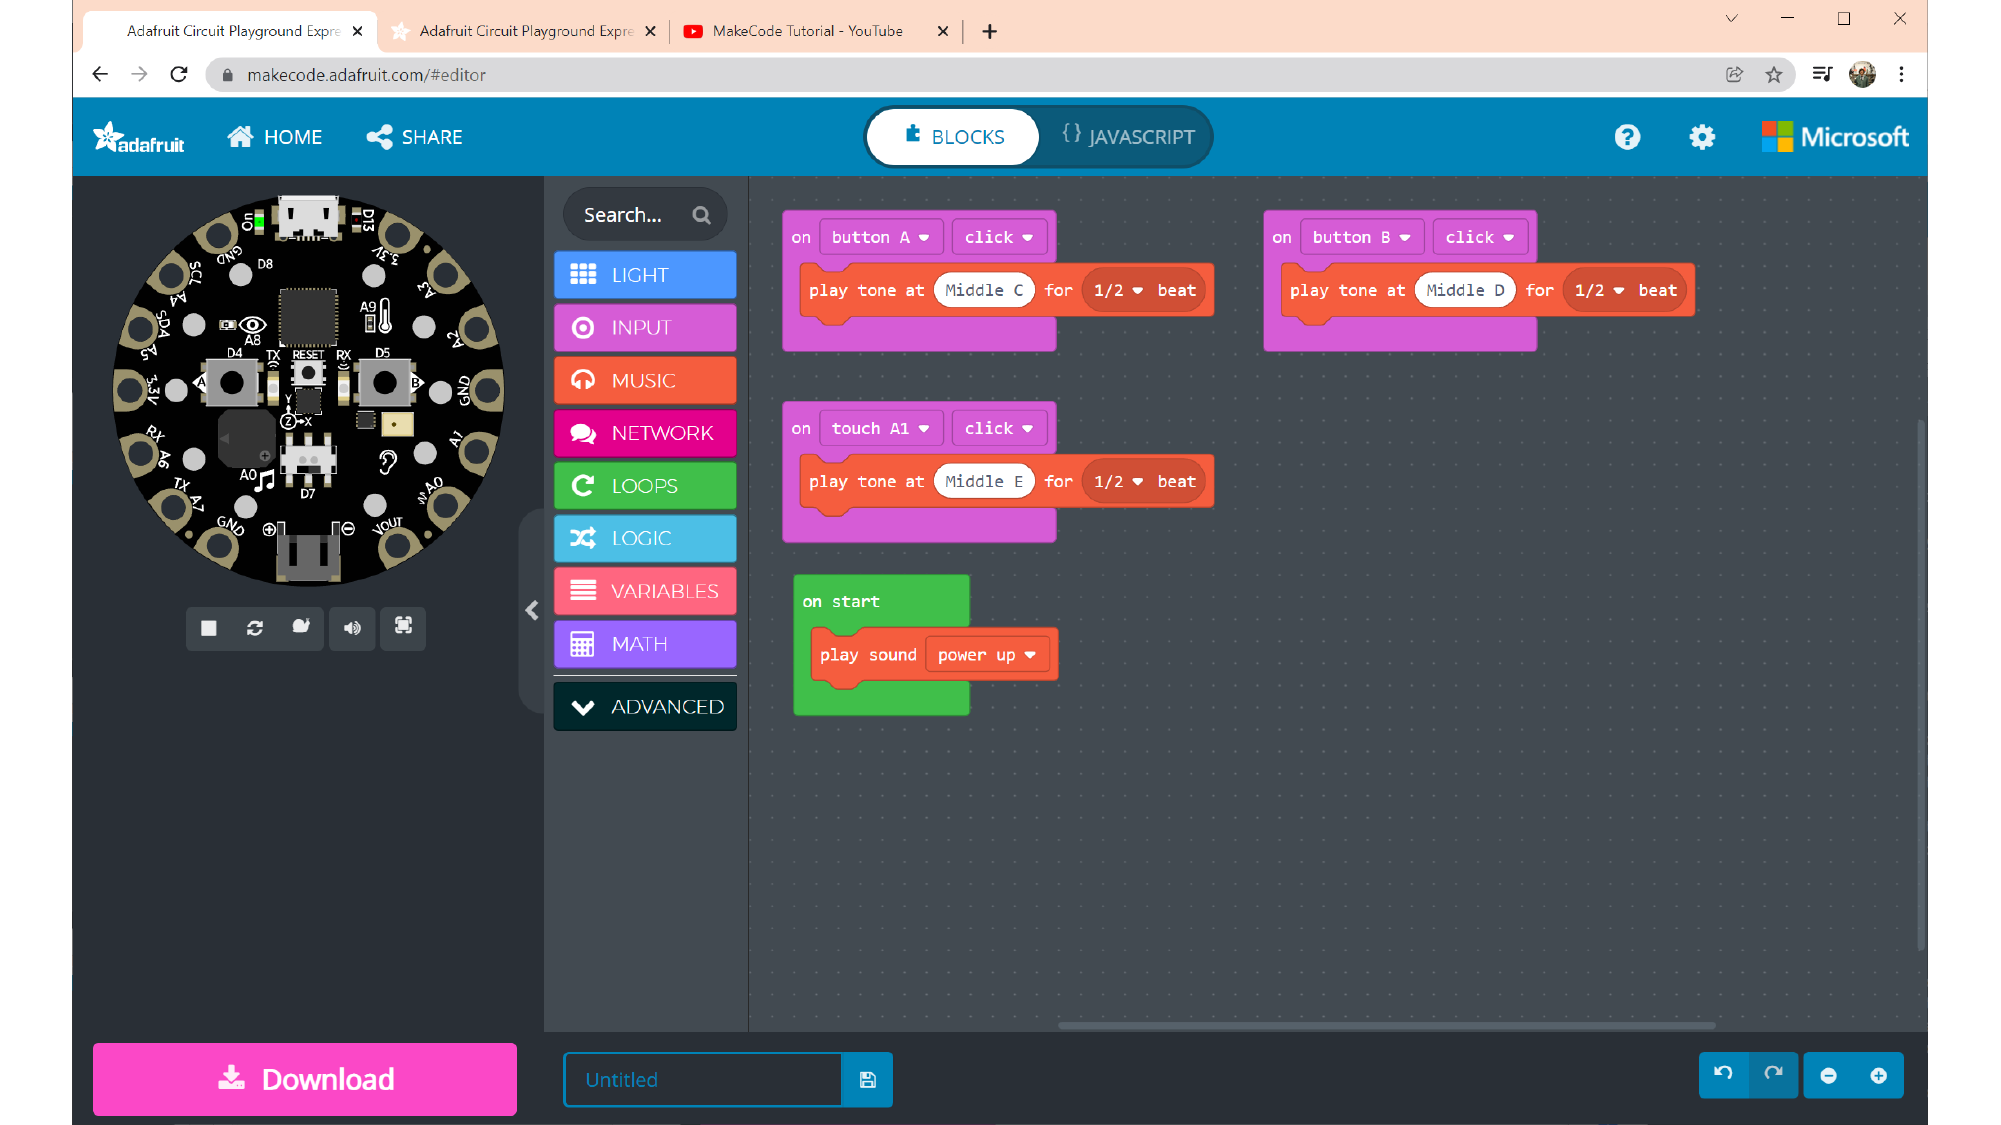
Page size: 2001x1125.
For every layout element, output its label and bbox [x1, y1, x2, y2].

picture [72, 177, 1928, 1125]
picture [130, 138, 167, 151]
picture [1616, 125, 1640, 149]
picture [367, 125, 392, 149]
picture [171, 138, 183, 151]
picture [72, 0, 1928, 97]
picture [1893, 126, 1908, 146]
picture [1803, 128, 1823, 146]
picture [864, 106, 1213, 167]
picture [94, 122, 123, 151]
picture [1690, 125, 1715, 149]
picture [229, 127, 252, 146]
picture [1826, 133, 1892, 146]
picture [1763, 122, 1793, 151]
picture [119, 142, 127, 151]
picture [305, 131, 309, 143]
